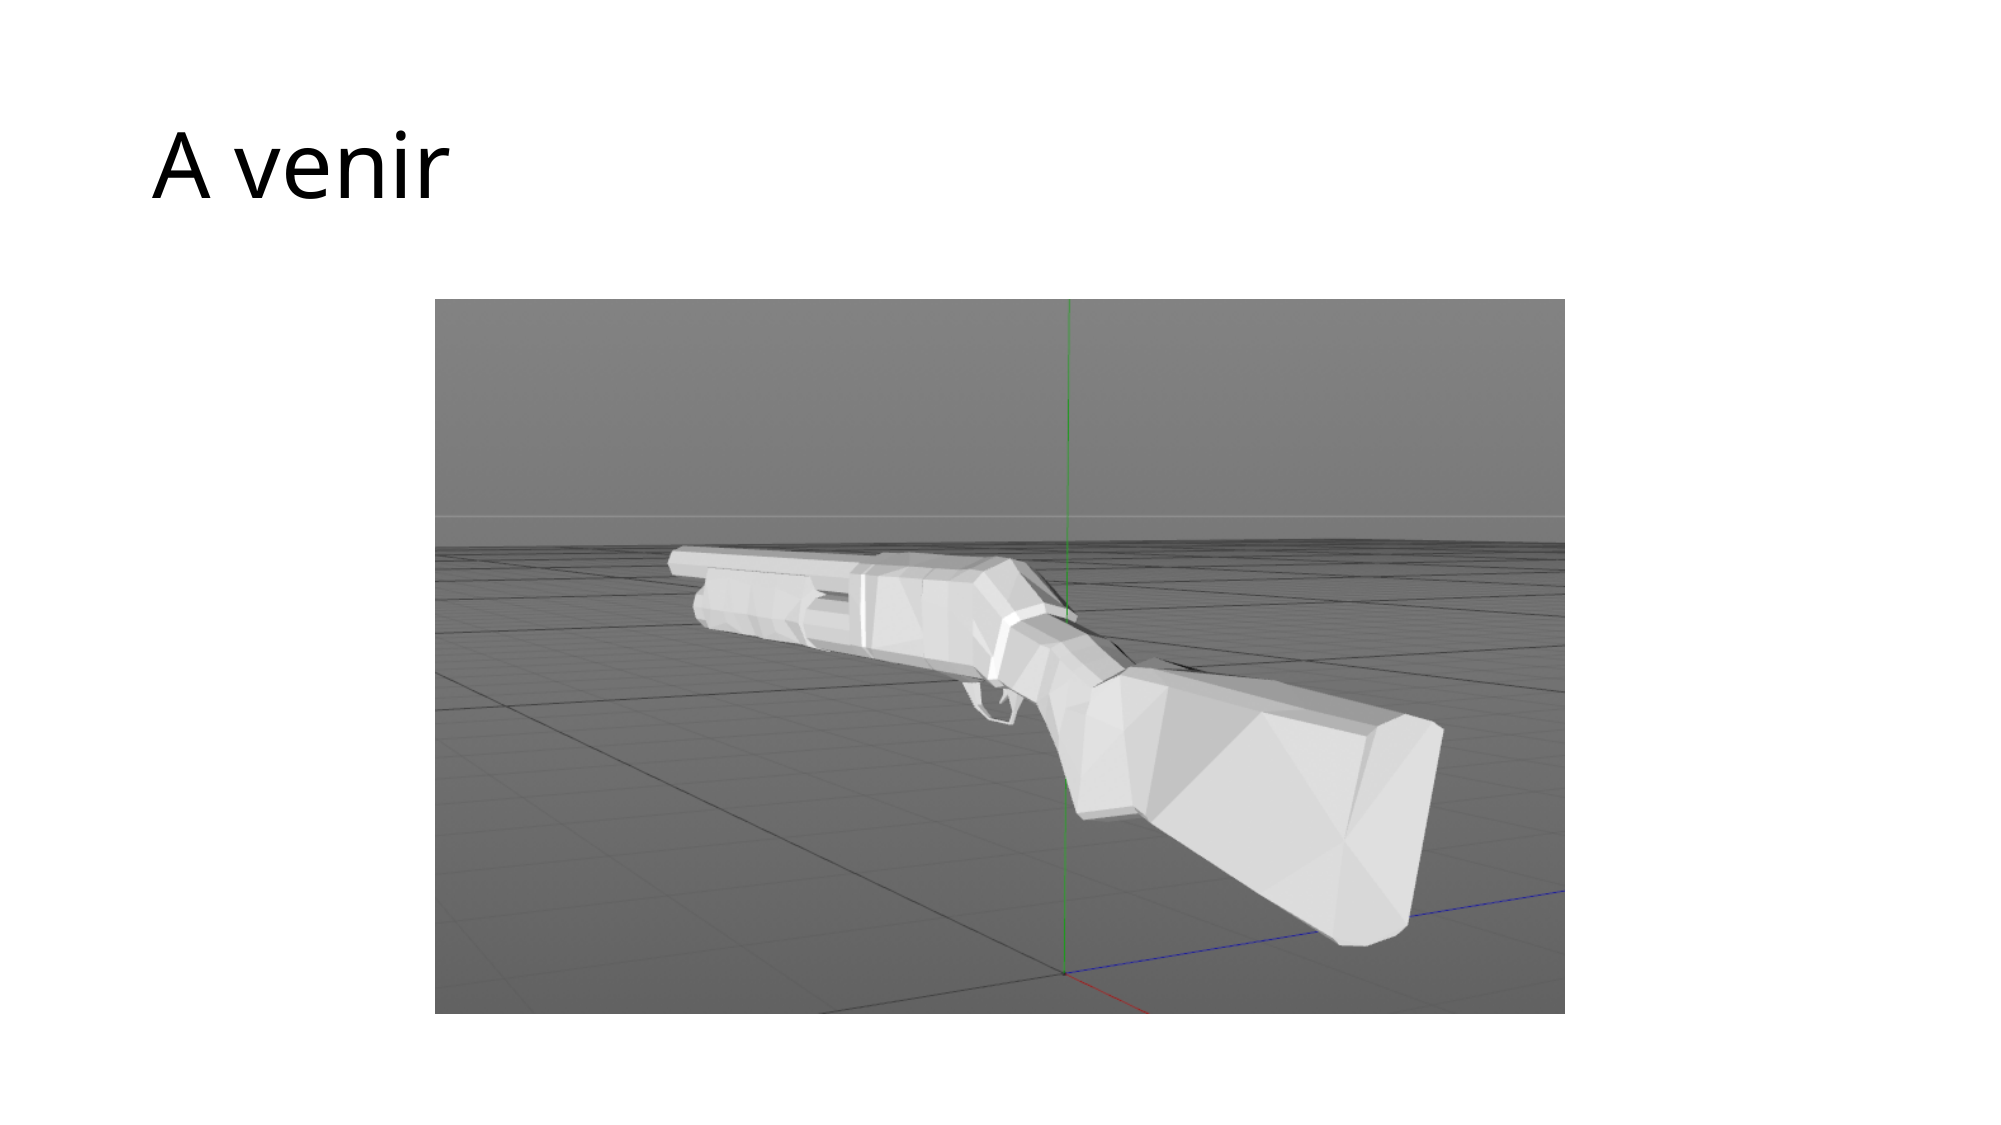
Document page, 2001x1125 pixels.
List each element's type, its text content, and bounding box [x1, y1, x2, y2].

title A venir [137, 59, 1863, 278]
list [435, 299, 1565, 1014]
